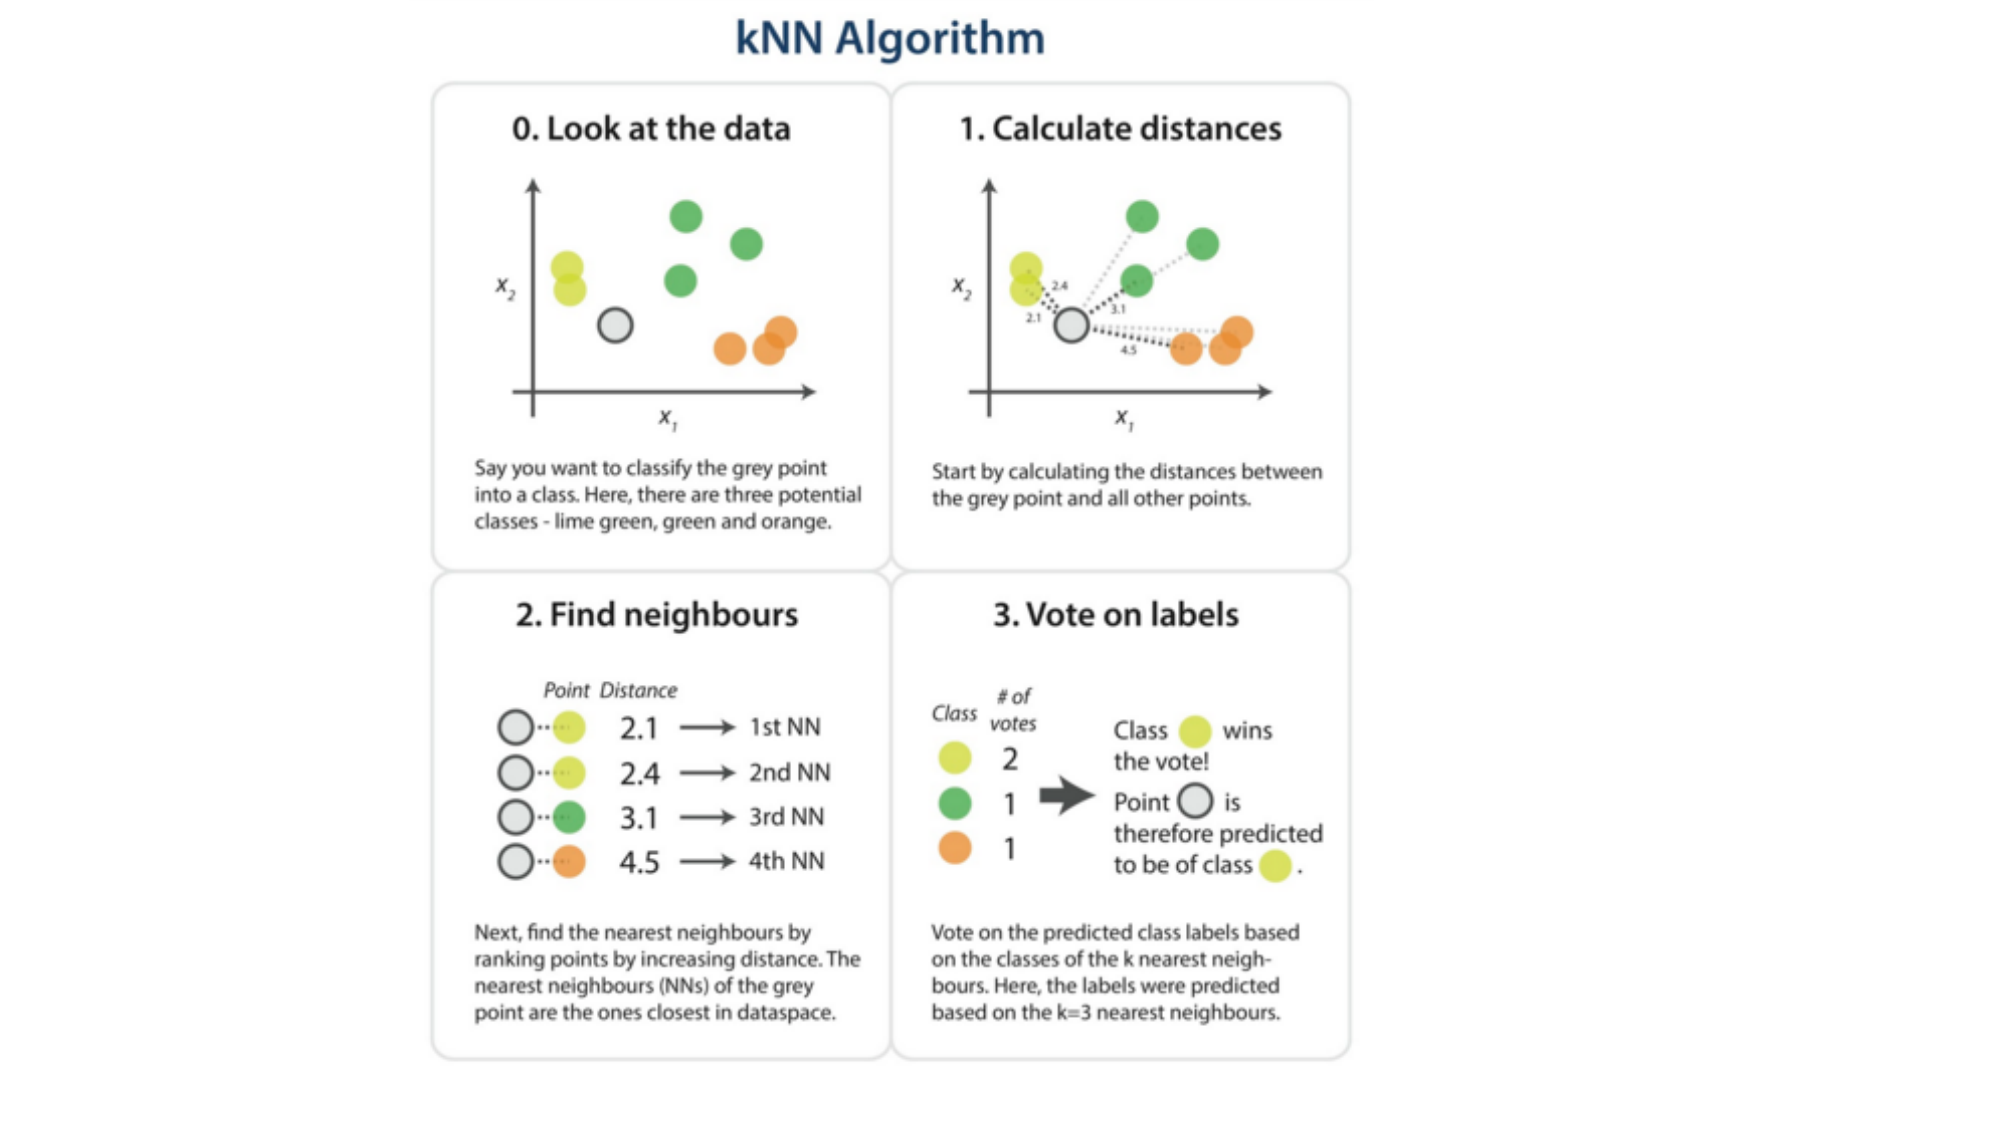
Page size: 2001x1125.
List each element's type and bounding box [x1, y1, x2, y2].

picture [409, 0, 1374, 1084]
